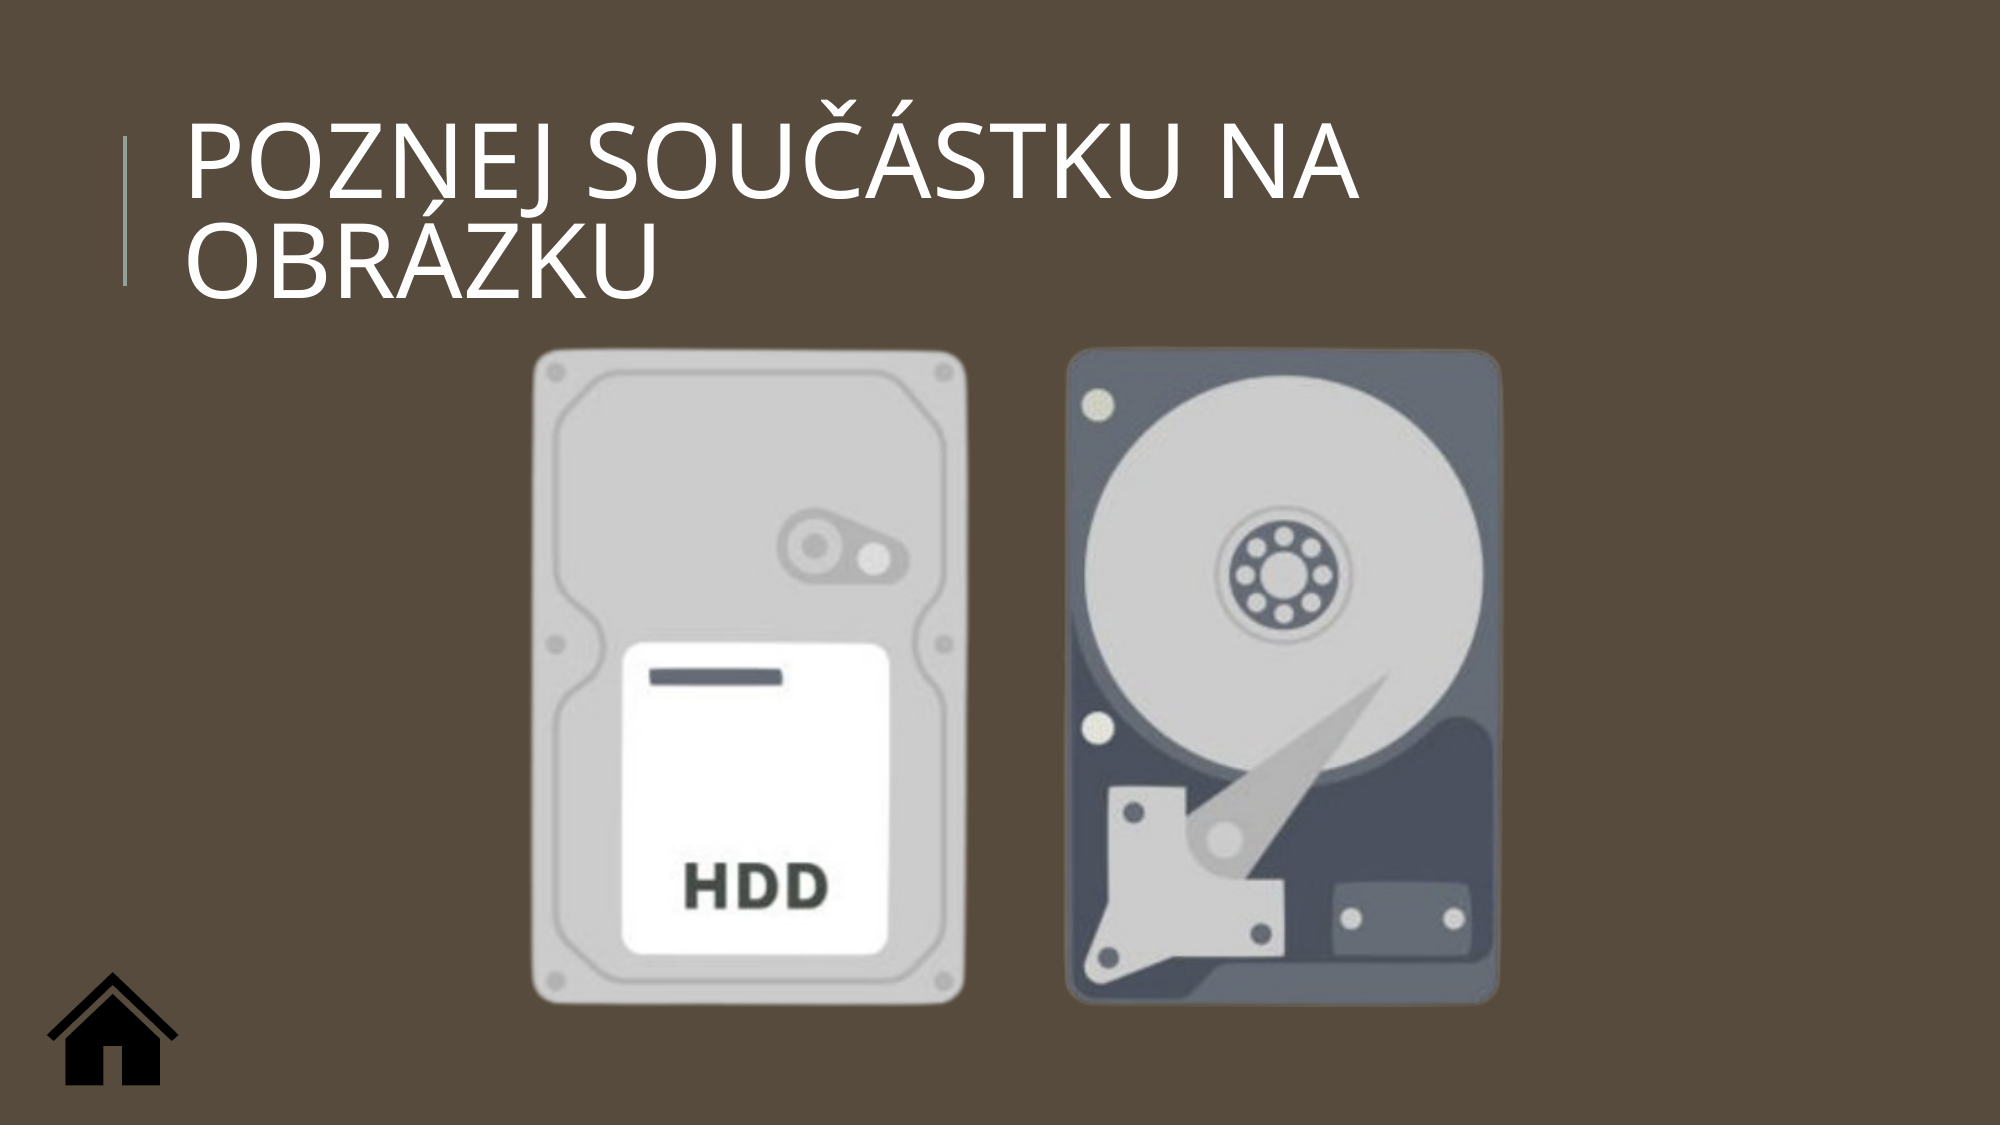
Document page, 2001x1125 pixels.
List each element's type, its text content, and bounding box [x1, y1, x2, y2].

title POZNEJ SOUČÁSTKU NA OBRÁZKU [168, 96, 1763, 342]
picture [36, 953, 188, 1105]
picture [486, 320, 1564, 1030]
